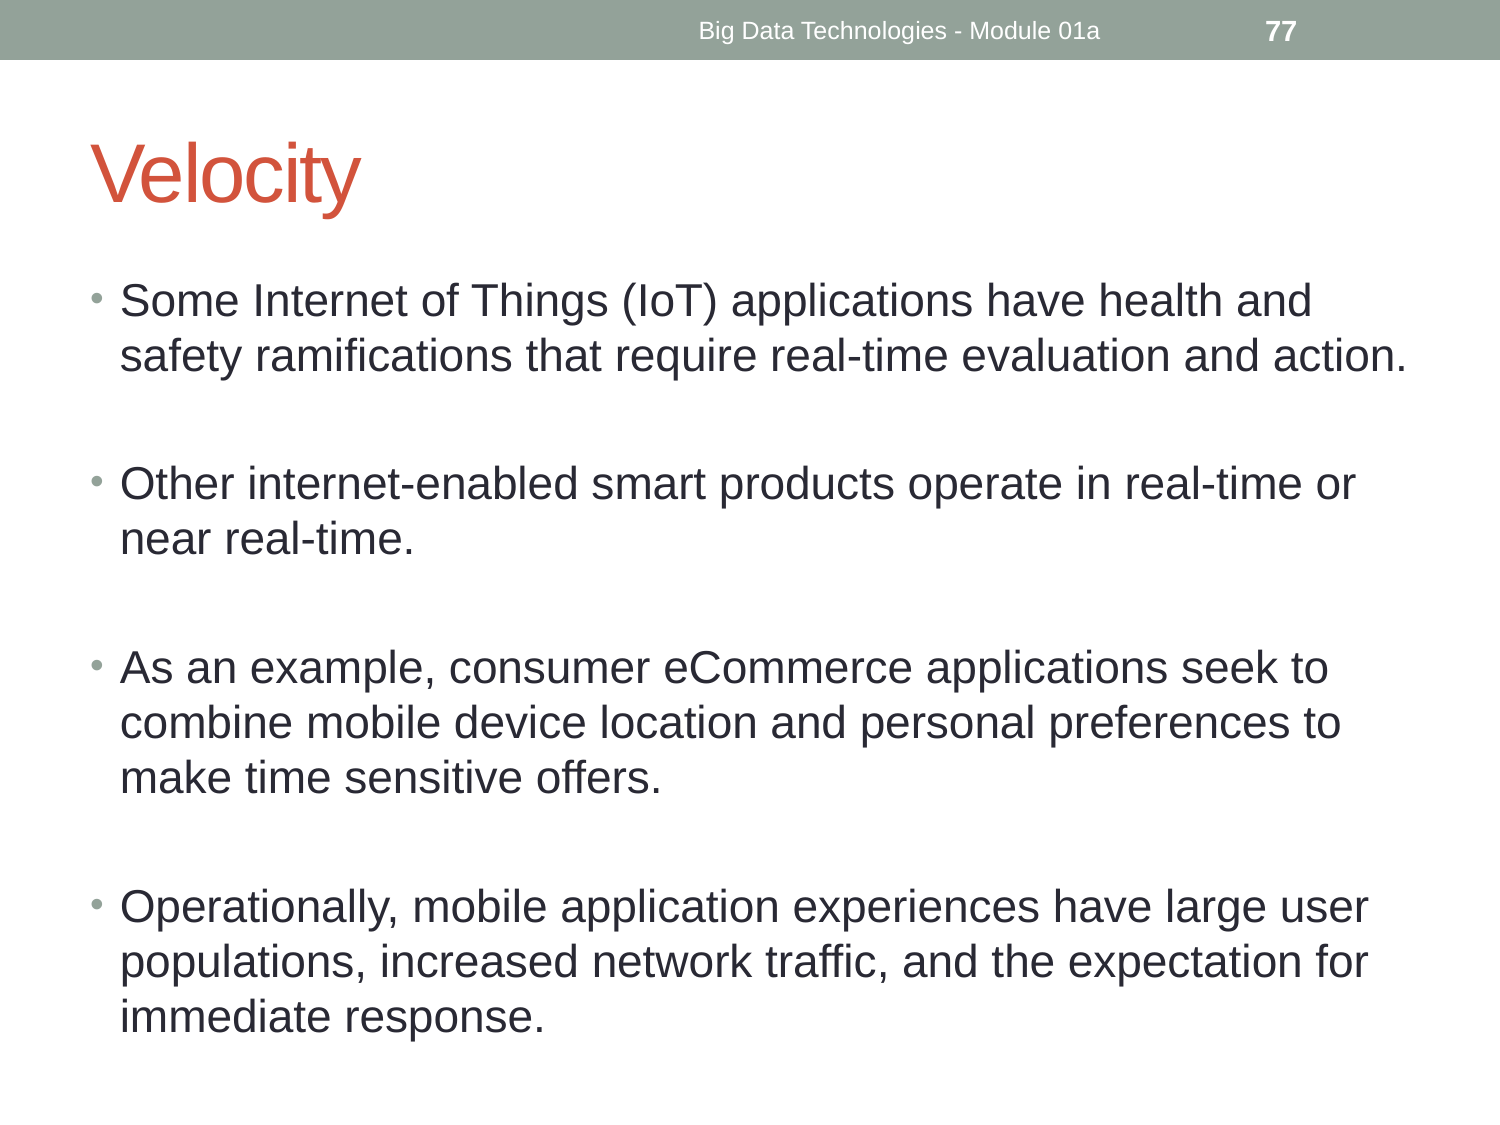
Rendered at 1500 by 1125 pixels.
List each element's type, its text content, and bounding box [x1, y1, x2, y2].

list Some Internet of Things (IoT) applications have health and safety ramifications that require real-time evaluation and action. Other internet-enabled smart products operate in real-time or near real-time. As an example, consumer eCommerce applications seek to combine mobile device location and personal preferences to make time sensitive offers. Operationally, mobile application experiences have large user populations, increased network traffic, and the expectation for immediate response. [75, 262, 1425, 1063]
slide_number 77 [1250, 3, 1425, 57]
title Velocity [75, 87, 1425, 250]
footer Big Data Technologies - Module 01a [562, 3, 1238, 57]
